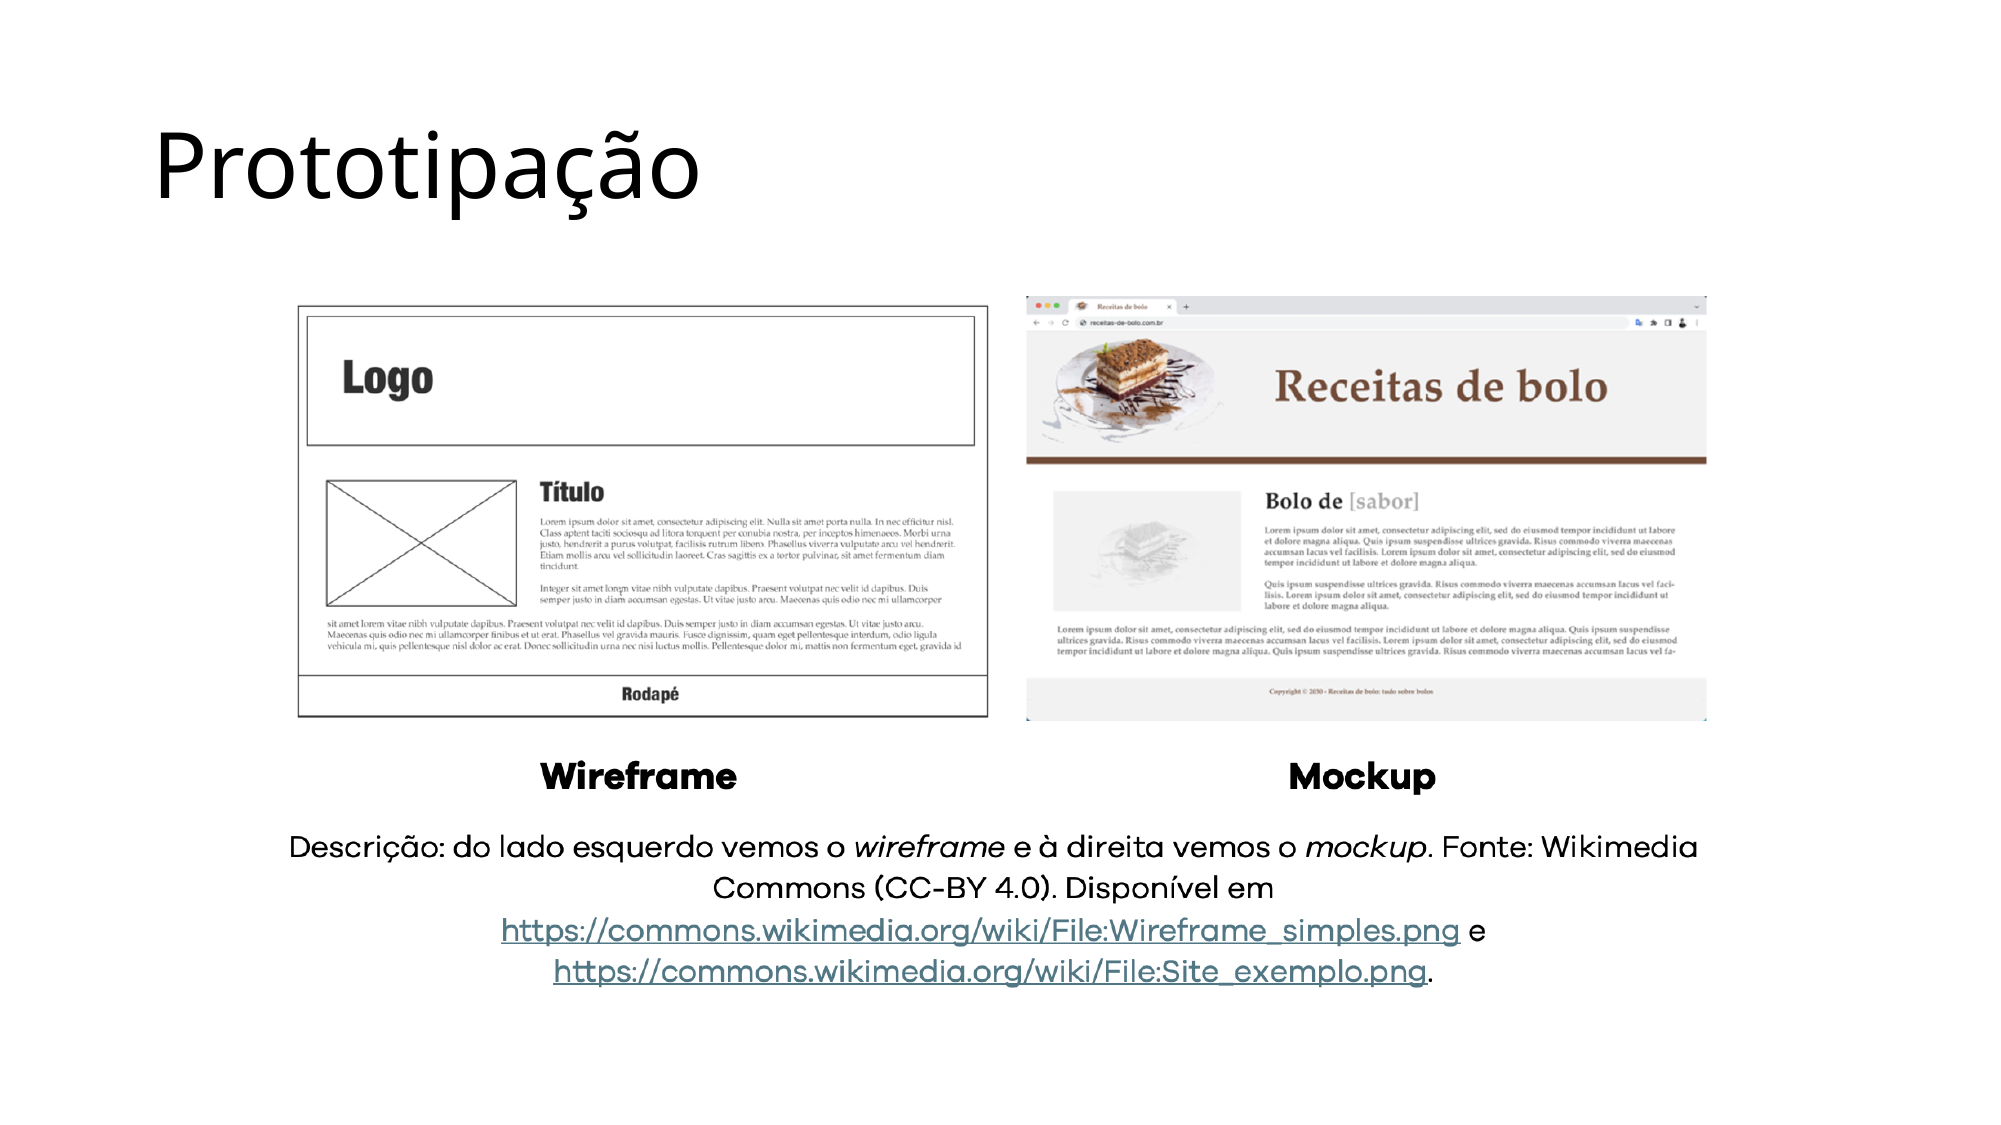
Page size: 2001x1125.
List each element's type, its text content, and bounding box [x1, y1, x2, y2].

picture [199, 263, 1801, 1014]
title Prototipação [137, 59, 1863, 278]
